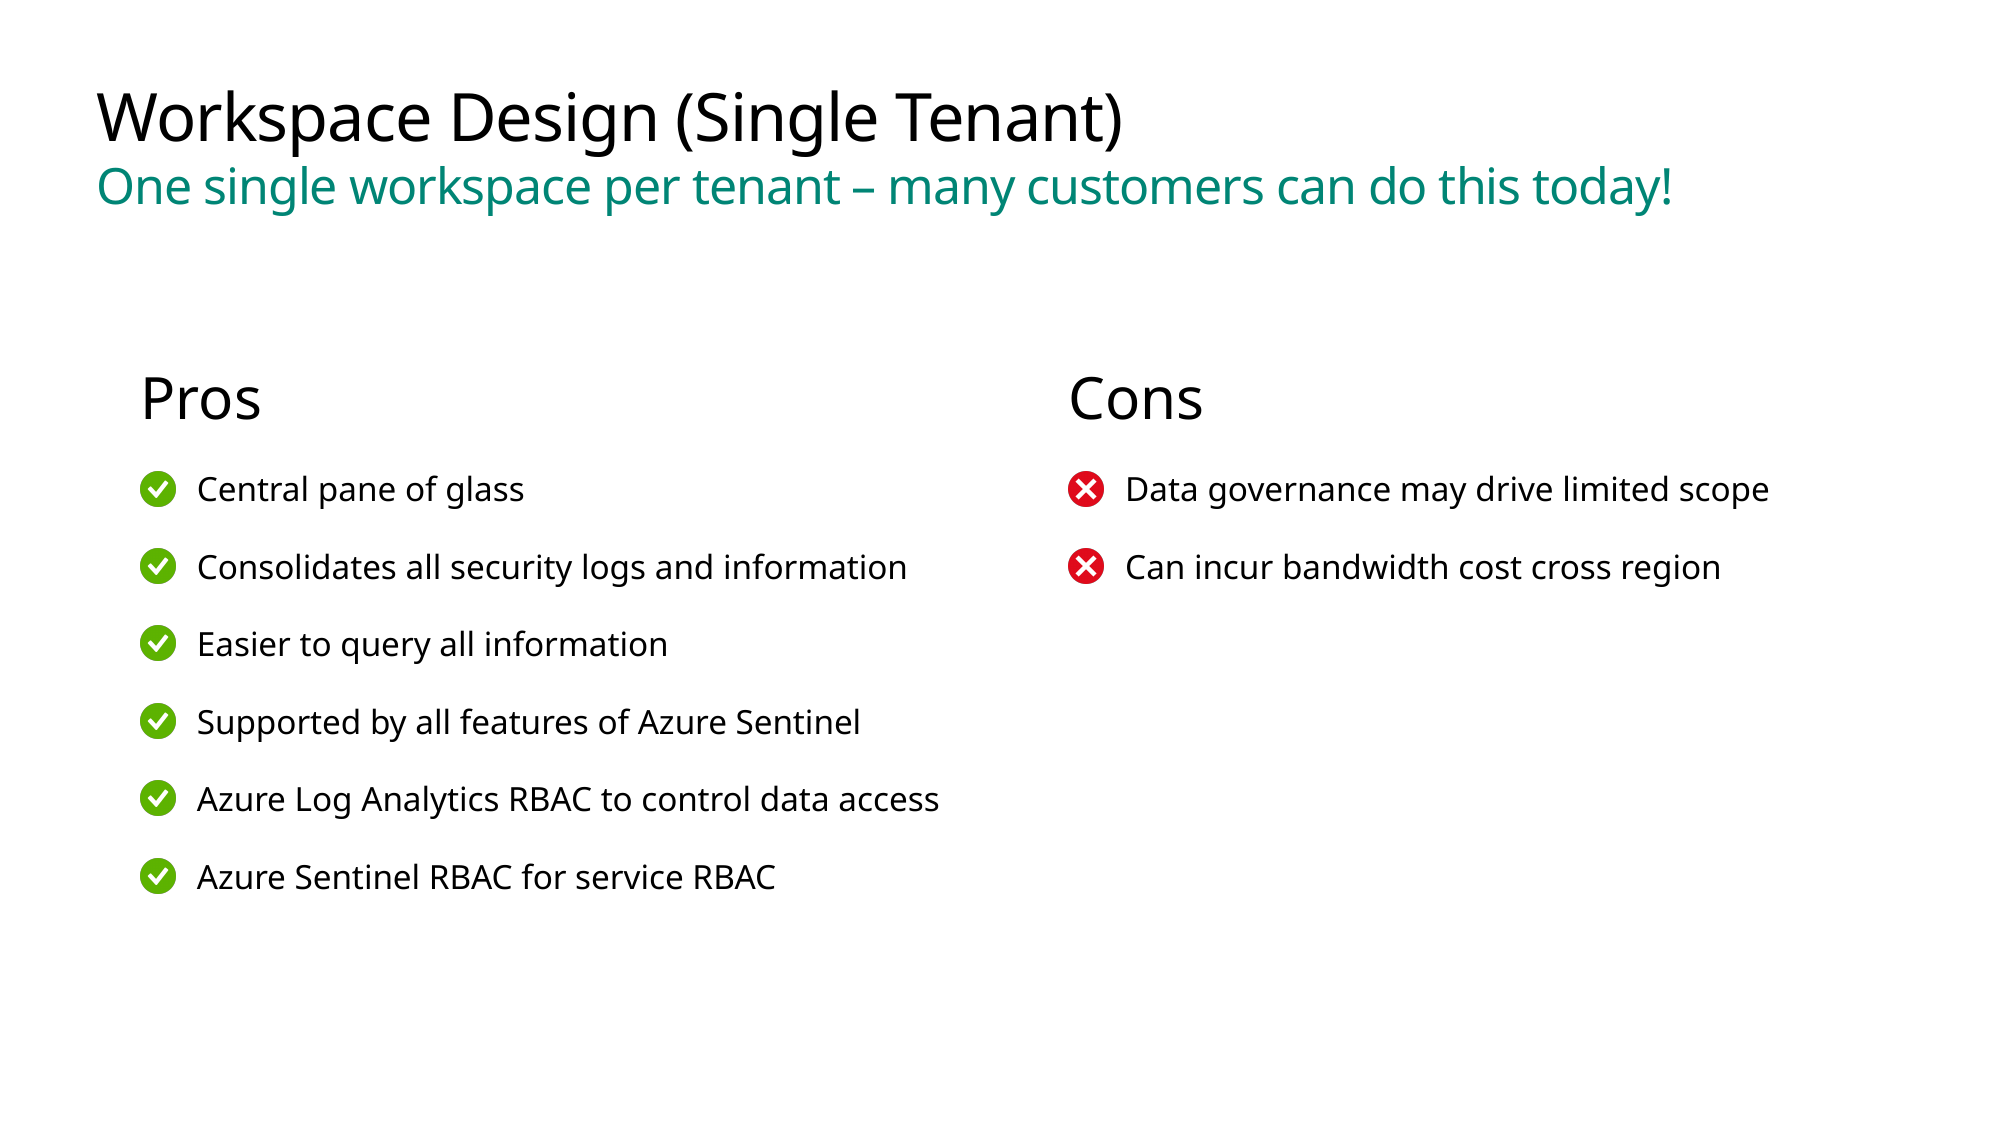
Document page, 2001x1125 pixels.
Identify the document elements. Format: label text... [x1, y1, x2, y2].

picture [140, 548, 176, 584]
title Workspace Design (Single Tenant) One single workspace per tenant – many customers can do this today! [96, 75, 1904, 166]
text_box Cons Data governance may drive limited scope Can incur bandwidth cost cross region [1023, 331, 1905, 996]
picture [140, 625, 176, 661]
picture [140, 780, 176, 816]
picture [140, 471, 176, 507]
picture [1068, 471, 1104, 507]
text_box Pros Central pane of glass Consolidates all security logs and information Easier to query all information Supported by all features of Azure Sentinel Azure Log Analytics RBAC to control data access Azure Sentinel RBAC for service RBAC [95, 331, 977, 996]
picture [1068, 548, 1104, 584]
picture [140, 703, 176, 739]
picture [140, 858, 176, 894]
